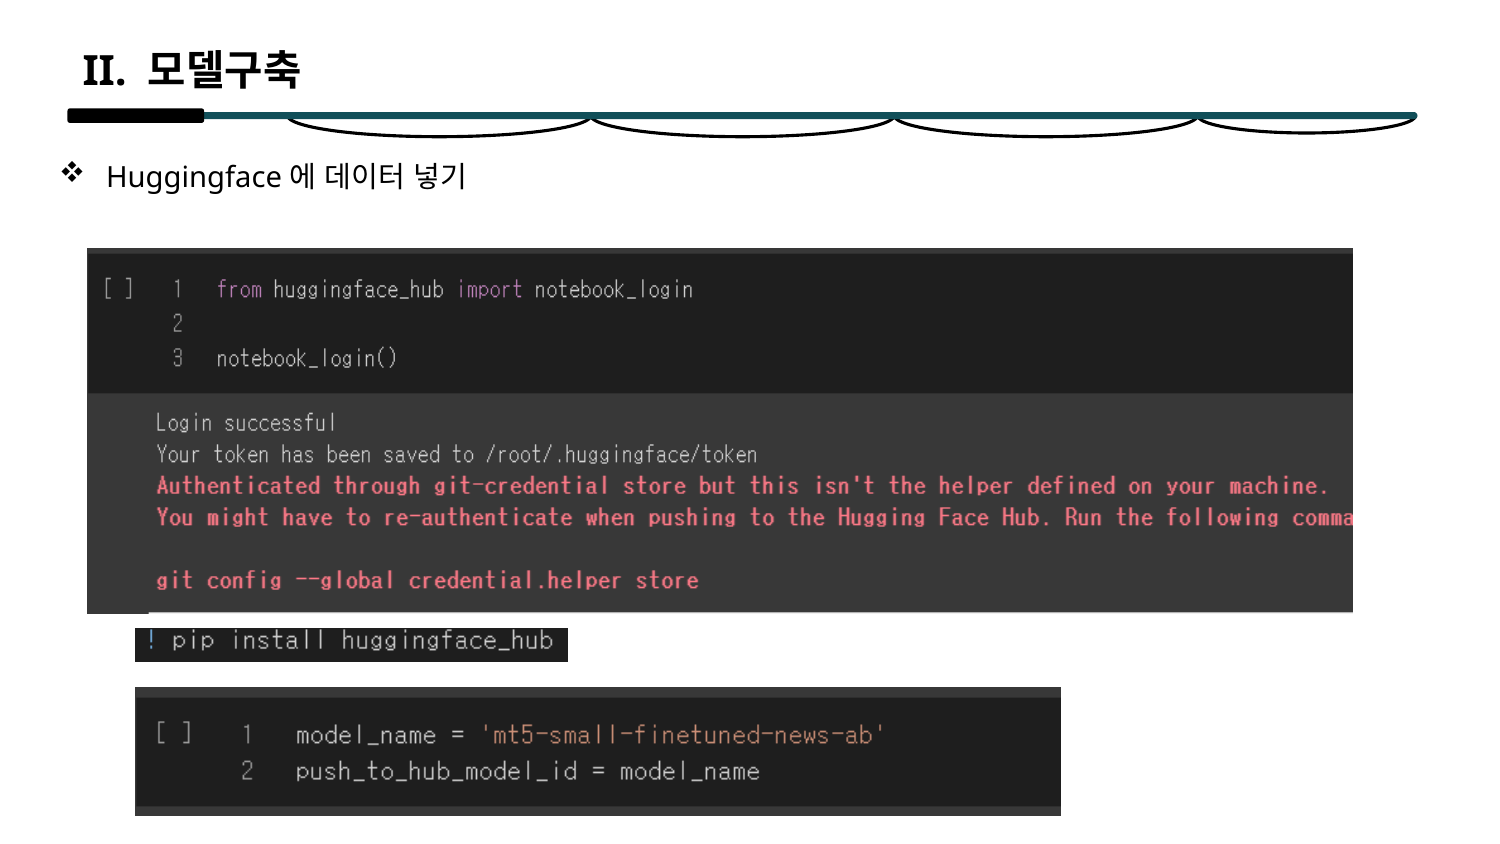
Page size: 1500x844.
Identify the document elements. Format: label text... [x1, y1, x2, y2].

picture [135, 628, 568, 662]
text_box Huggingface에 데이터 넣기 [44, 150, 491, 201]
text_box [67, 93, 1418, 137]
picture [87, 248, 1353, 614]
text_box II. 모델구축 [67, 21, 1433, 116]
picture [135, 687, 1062, 816]
